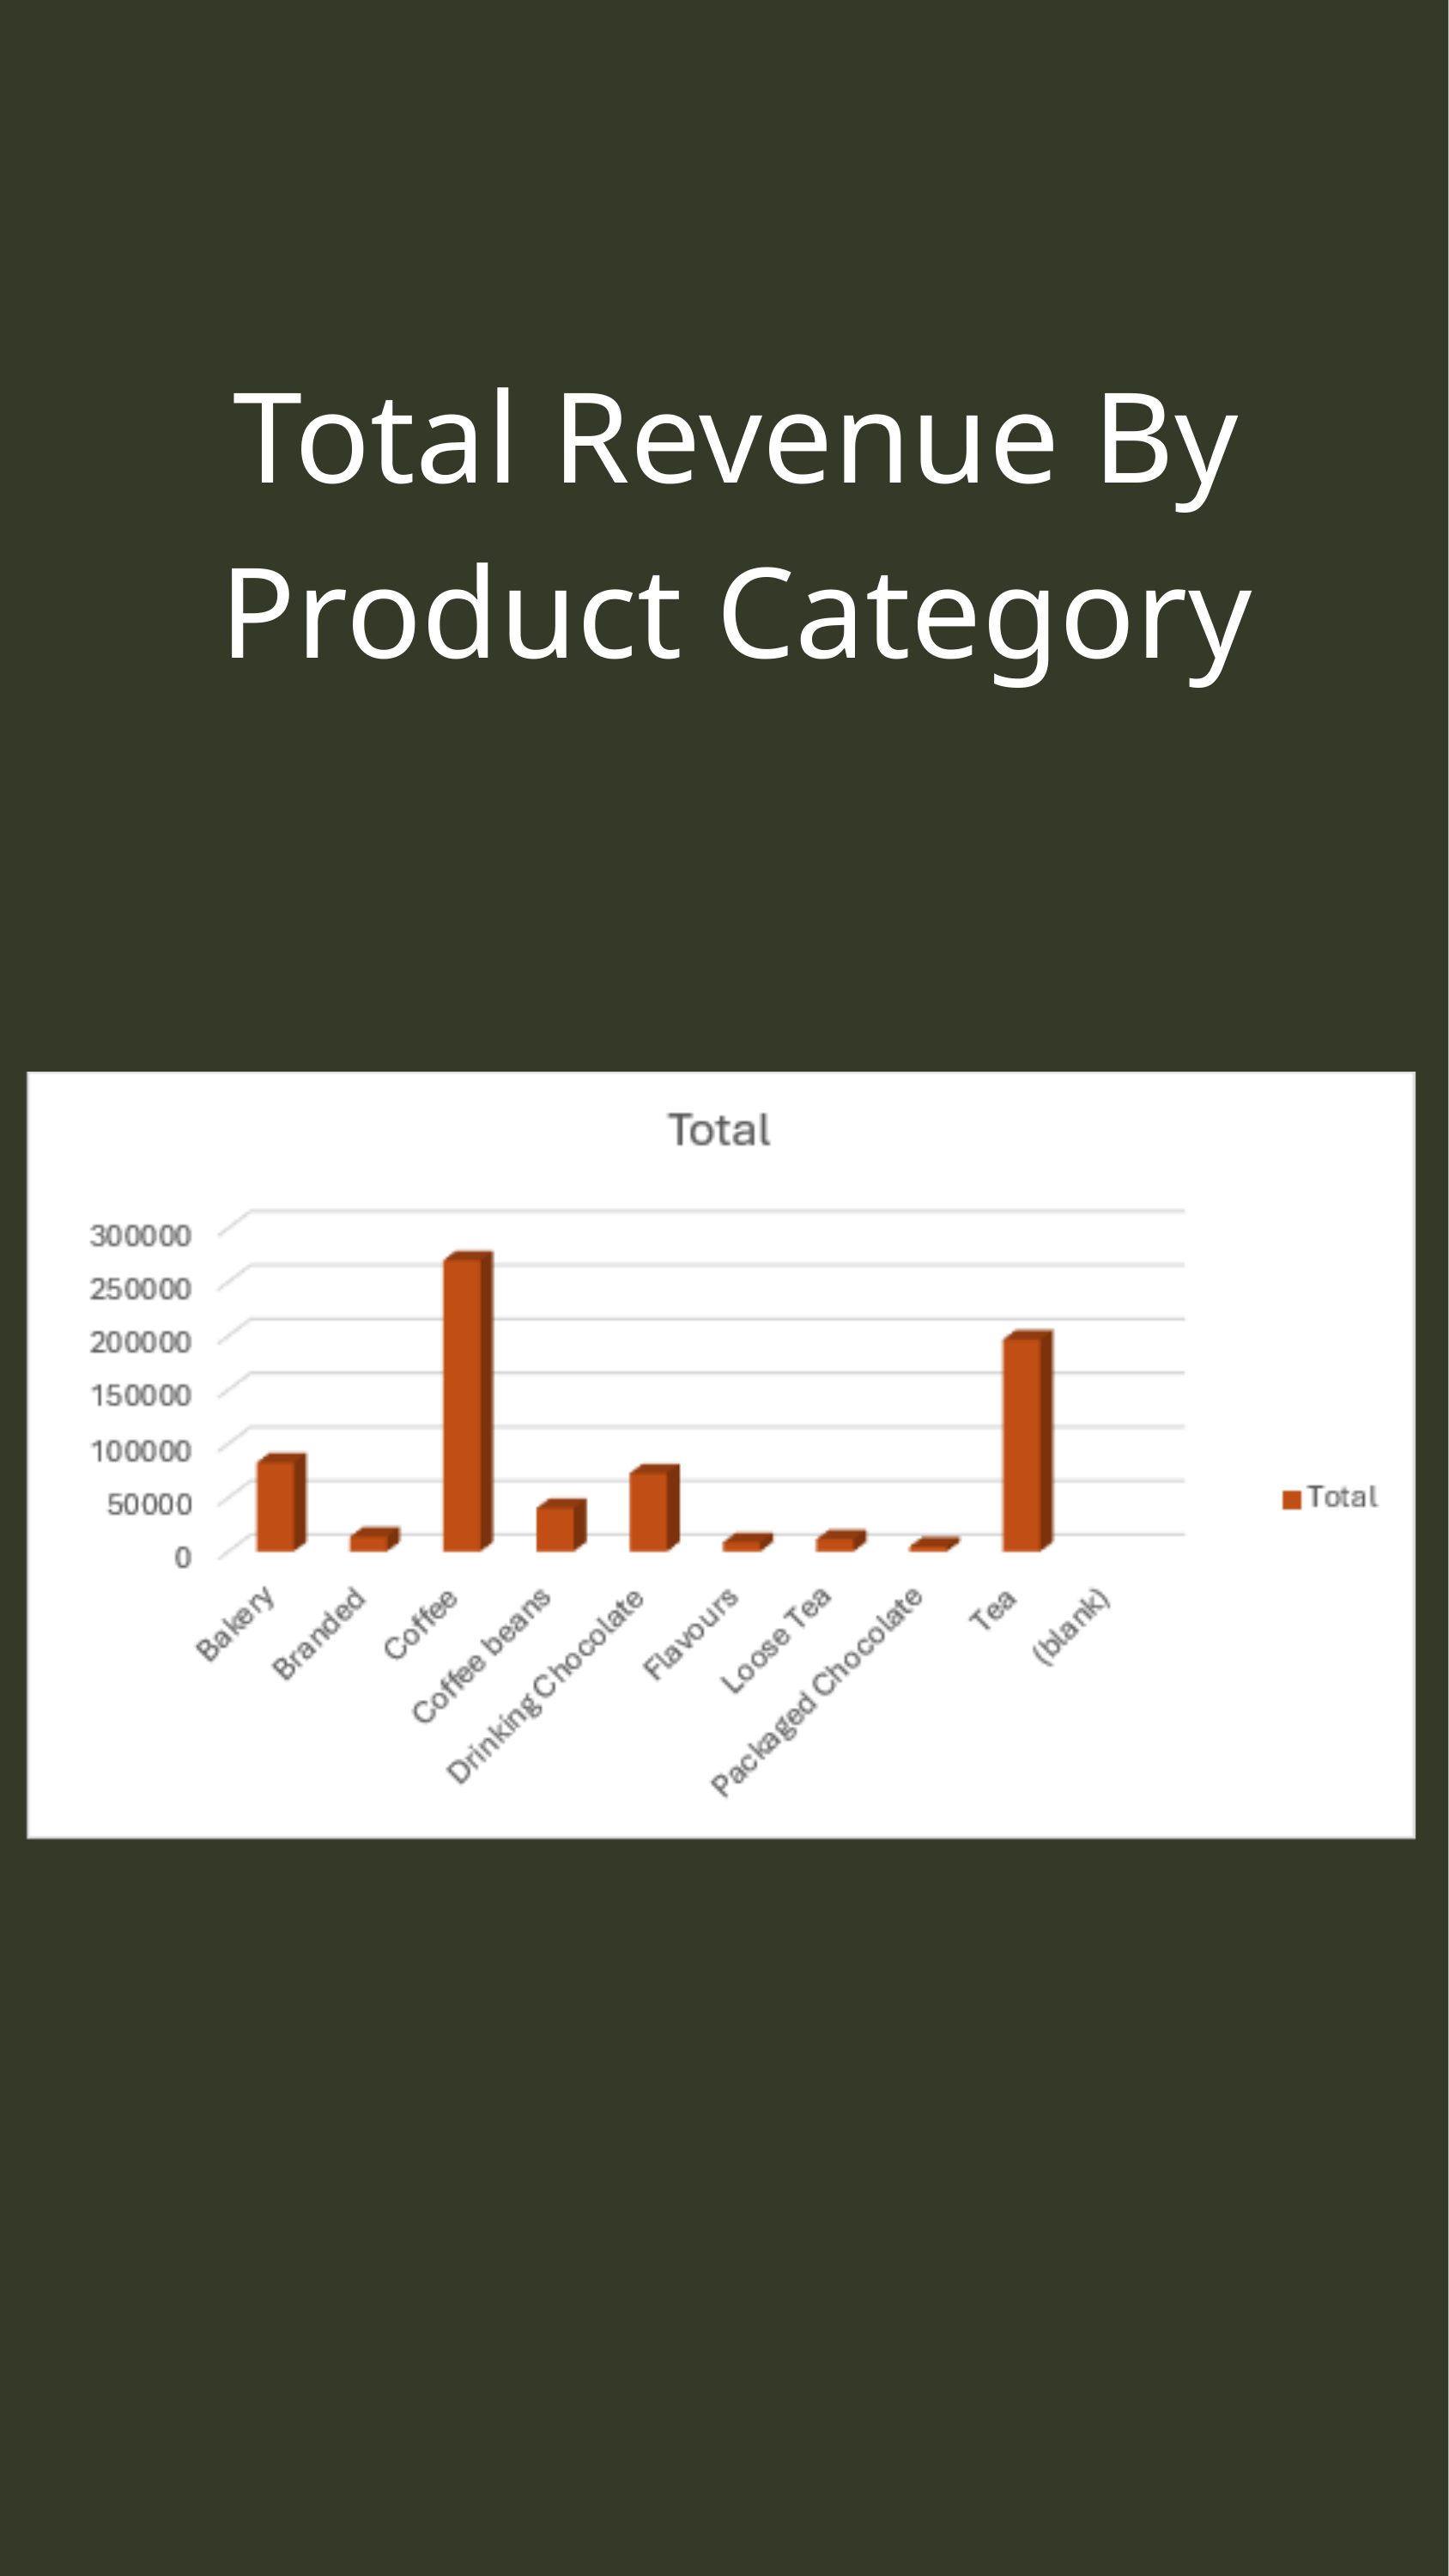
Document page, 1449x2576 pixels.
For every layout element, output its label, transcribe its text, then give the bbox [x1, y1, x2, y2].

text_box [25, 1072, 1416, 1843]
text_box Total Revenue By Product Category [25, 332, 1449, 683]
